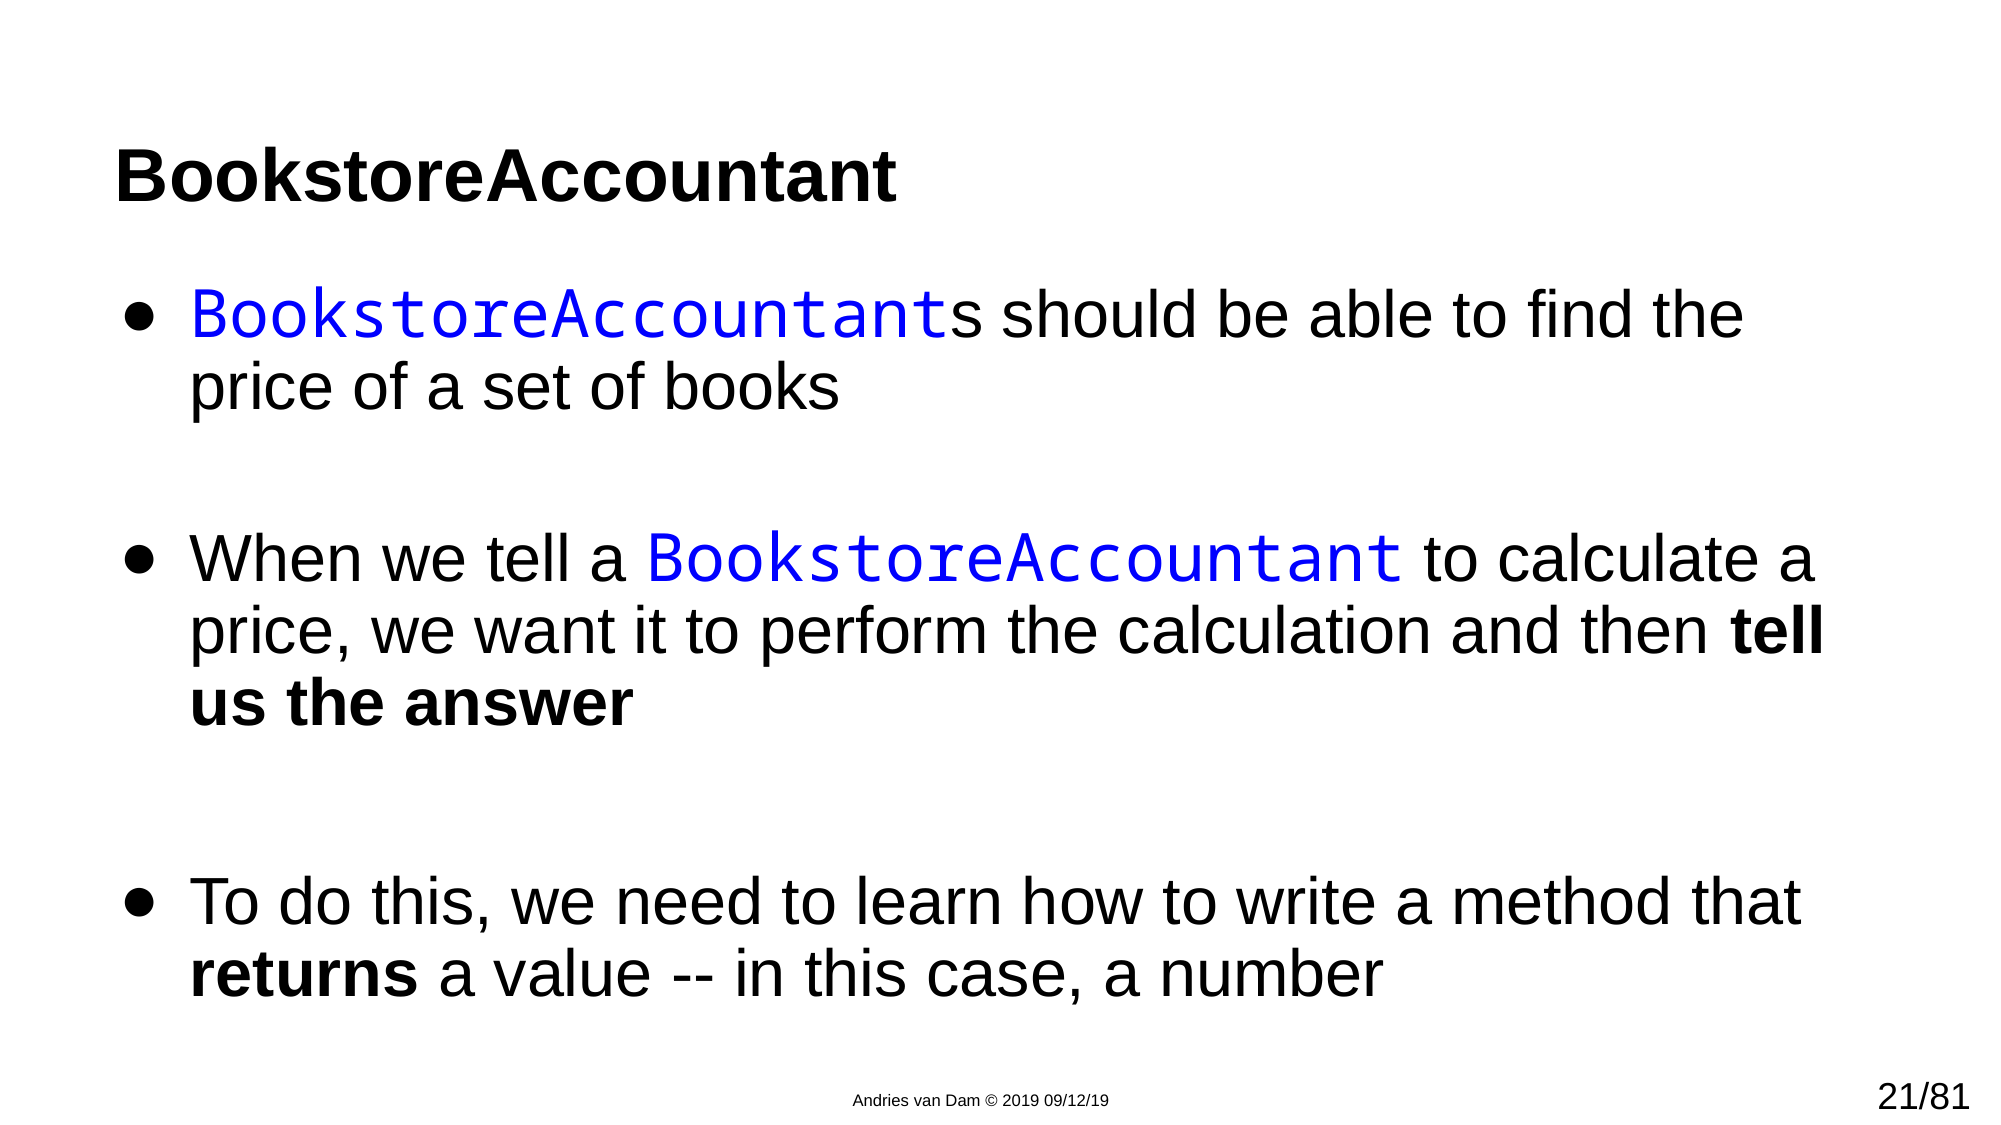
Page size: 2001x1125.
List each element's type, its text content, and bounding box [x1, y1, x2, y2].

title BookstoreAccountant [99, 45, 1900, 233]
list BookstoreAccountants should be able to find the price of a set of books When we tell a BookstoreAccountant to calculate a price, we want it to perform the calculation and then tell us the answer To do this, we need to learn how to write a method that returns a value -- in this case, a number [99, 265, 1900, 1080]
